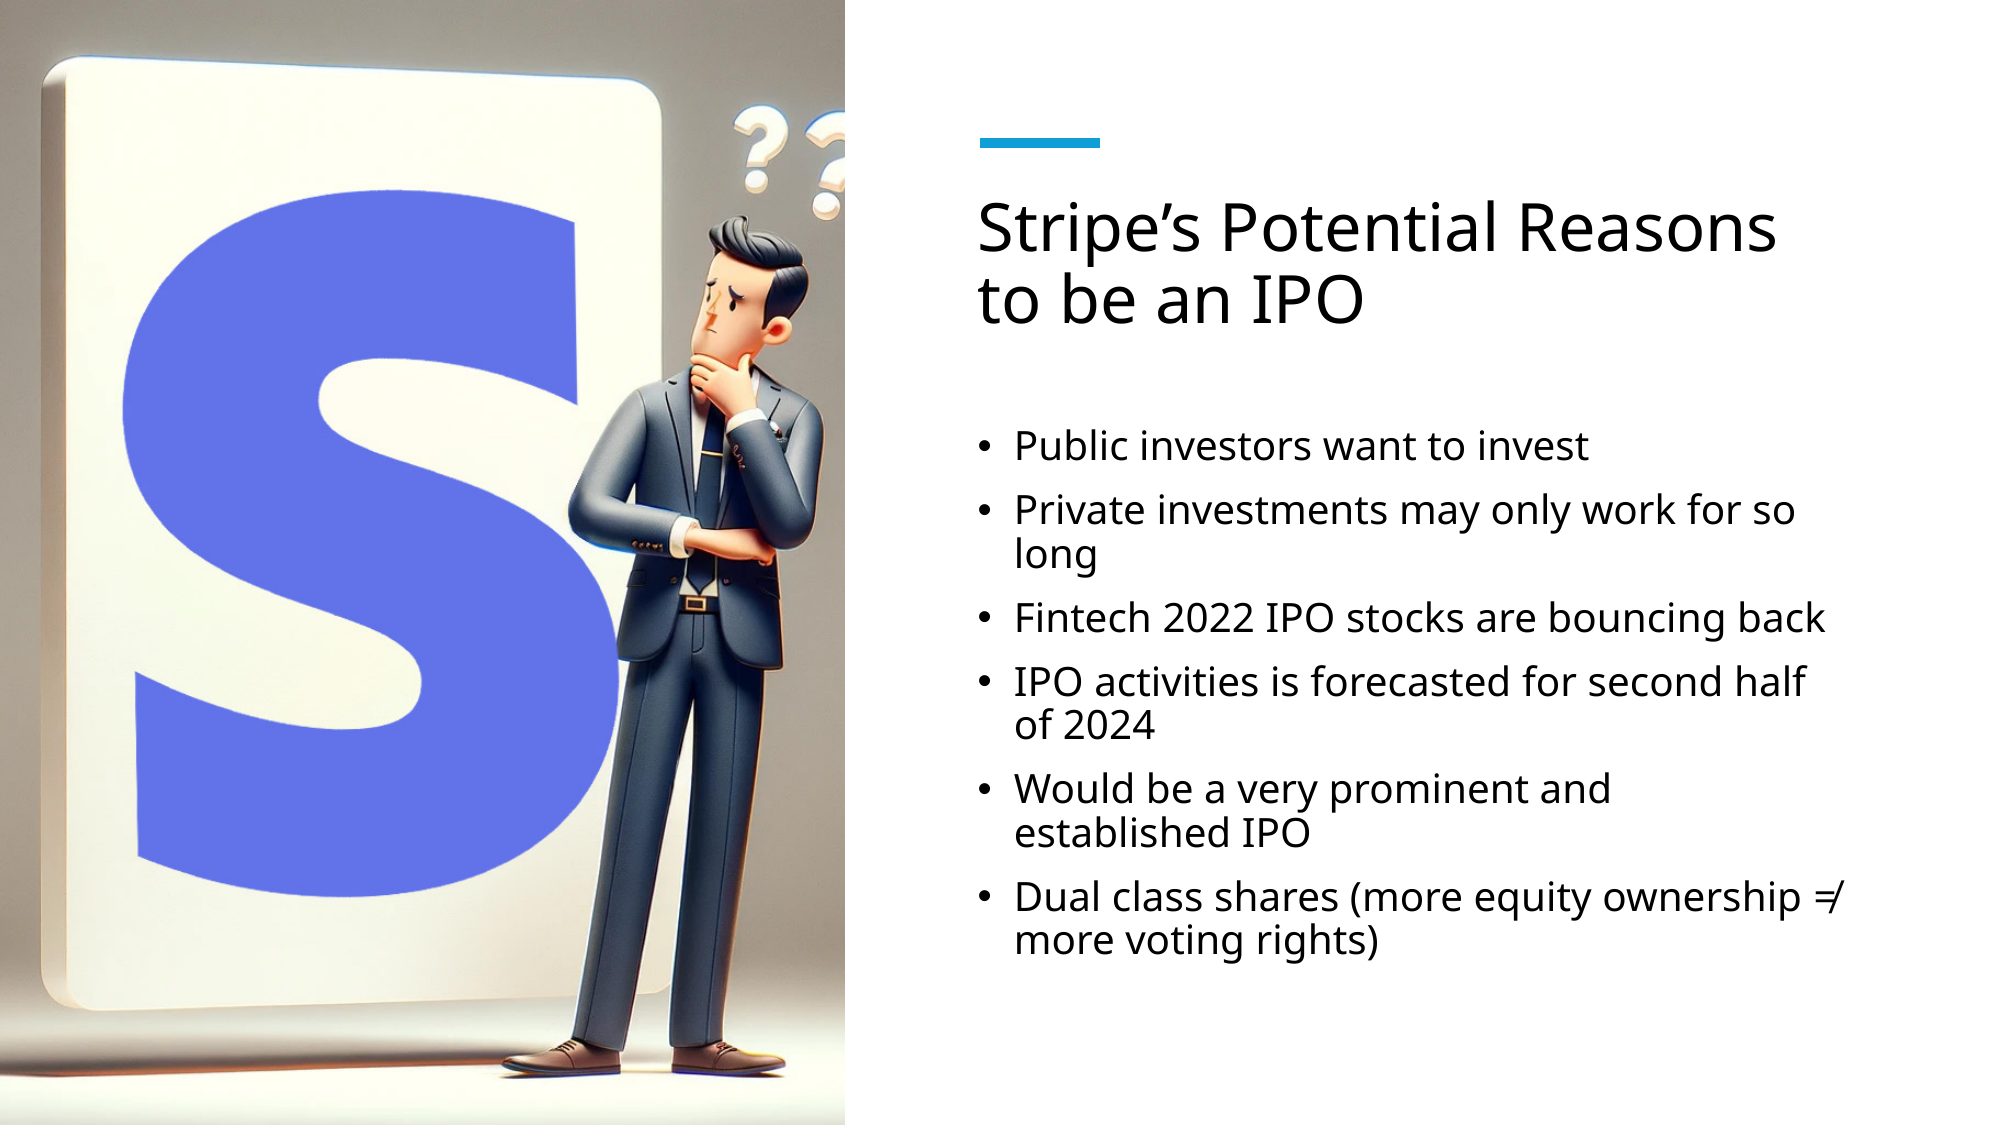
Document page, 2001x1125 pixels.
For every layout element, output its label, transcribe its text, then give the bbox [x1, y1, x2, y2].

title Stripe’s Potential Reasons to be an IPO [962, 186, 1856, 417]
list Public investors want to invest Private investments may only work for so long Fintech 2022 IPO stocks are bouncing back IPO activities is forecasted for second half of 2024 Would be a very prominent and established IPO Dual class shares (more equity ownership ≠ more voting rights) [962, 418, 1856, 1008]
picture [0, 0, 846, 1125]
